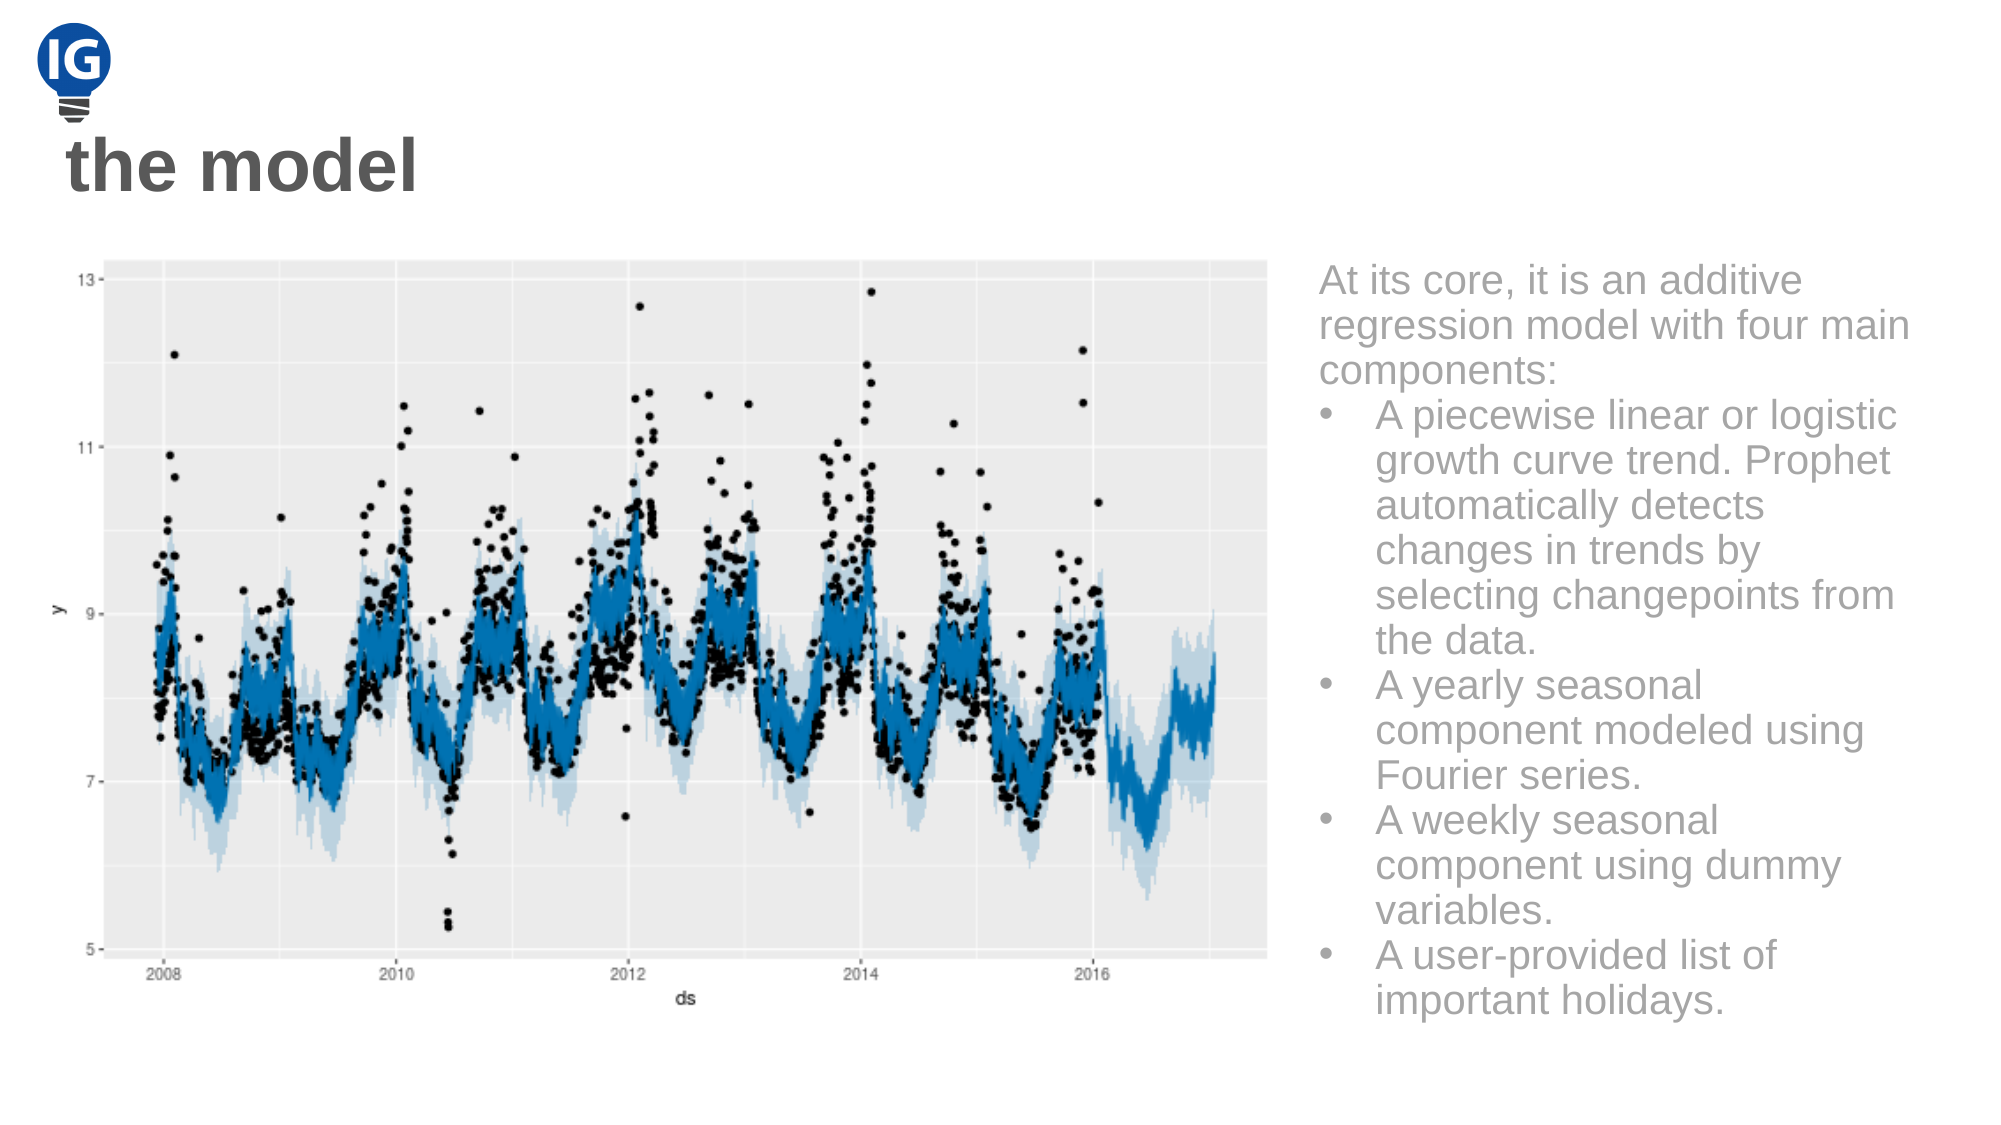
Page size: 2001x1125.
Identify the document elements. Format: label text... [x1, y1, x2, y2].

text_box the model [50, 111, 1866, 215]
picture [23, 251, 1294, 1014]
text_box At its core, it is an additive regression model with four main components: A piecewise linear or logistic growth curve trend. Prophet automatically detects changes in trends by selecting changepoints from the data. A yearly seasonal component modeled using Fourier series. A weekly seasonal component using dummy variables. A user-provided list of important holidays. [1304, 251, 1936, 1035]
picture [0, 22, 171, 123]
